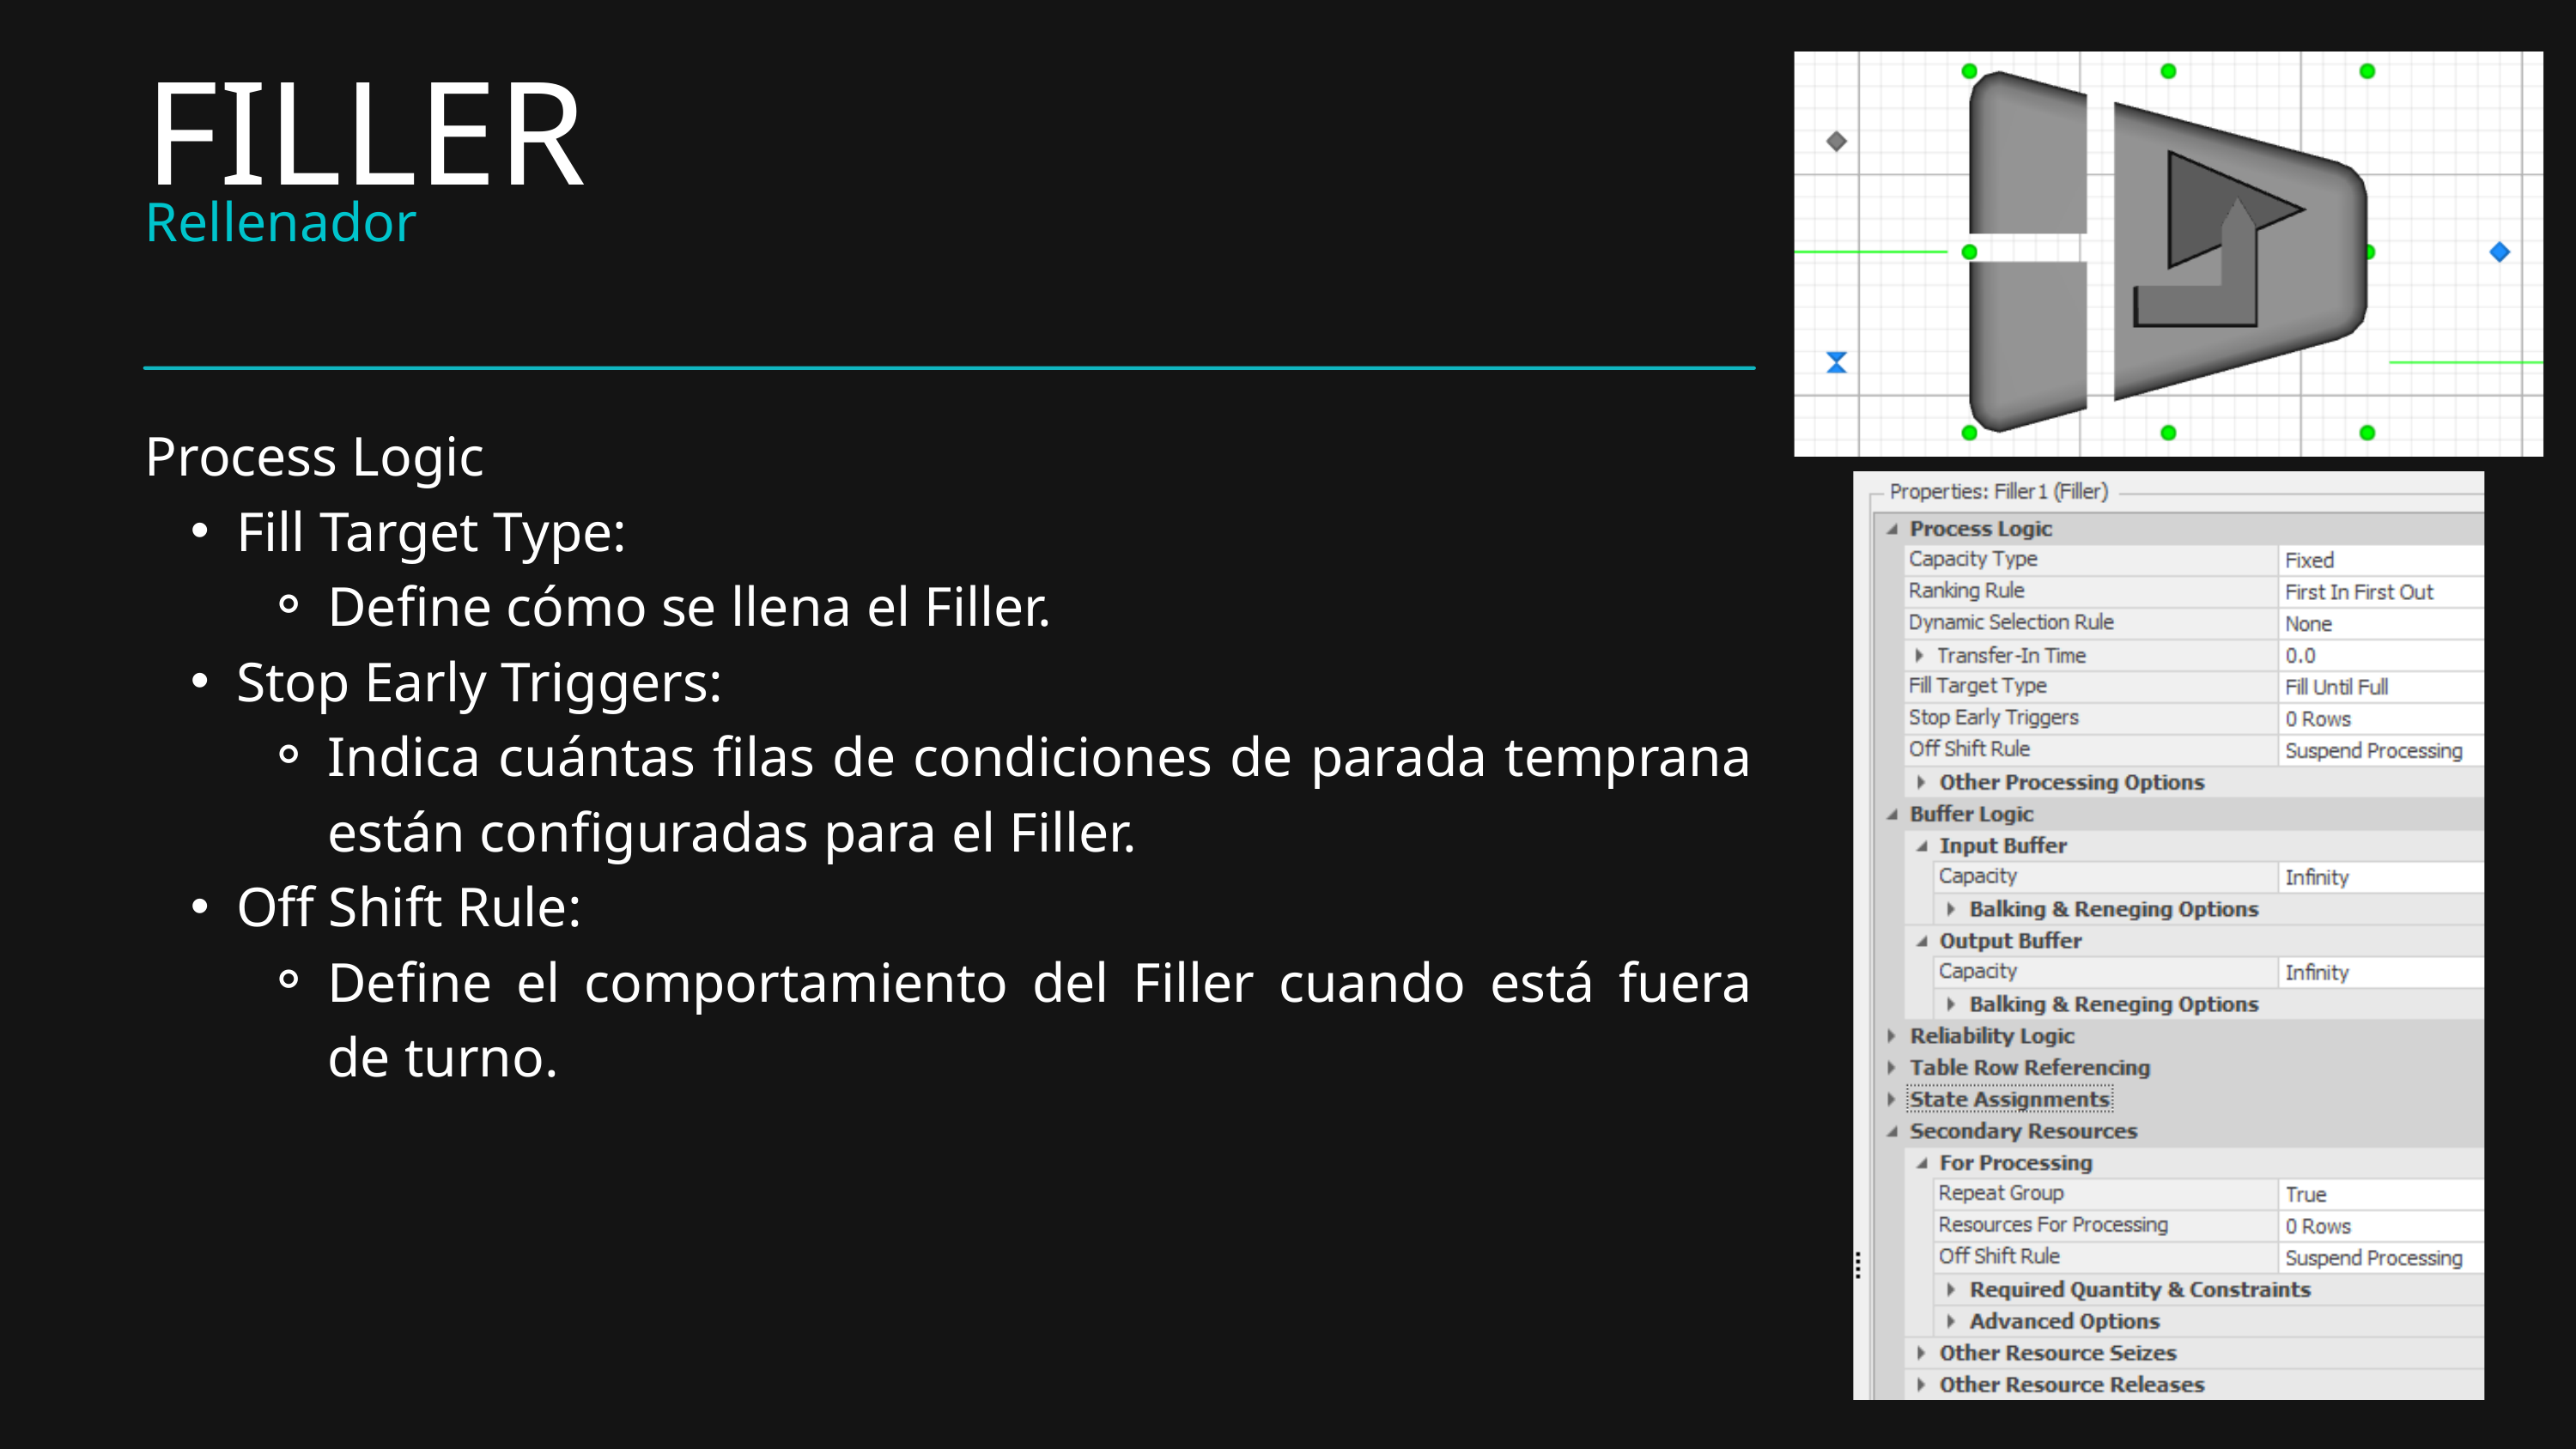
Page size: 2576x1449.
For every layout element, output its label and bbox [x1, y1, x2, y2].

text_box [1853, 471, 2485, 1400]
text_box [144, 255, 1755, 1071]
text_box [144, 43, 2333, 247]
text_box [1794, 52, 2544, 457]
